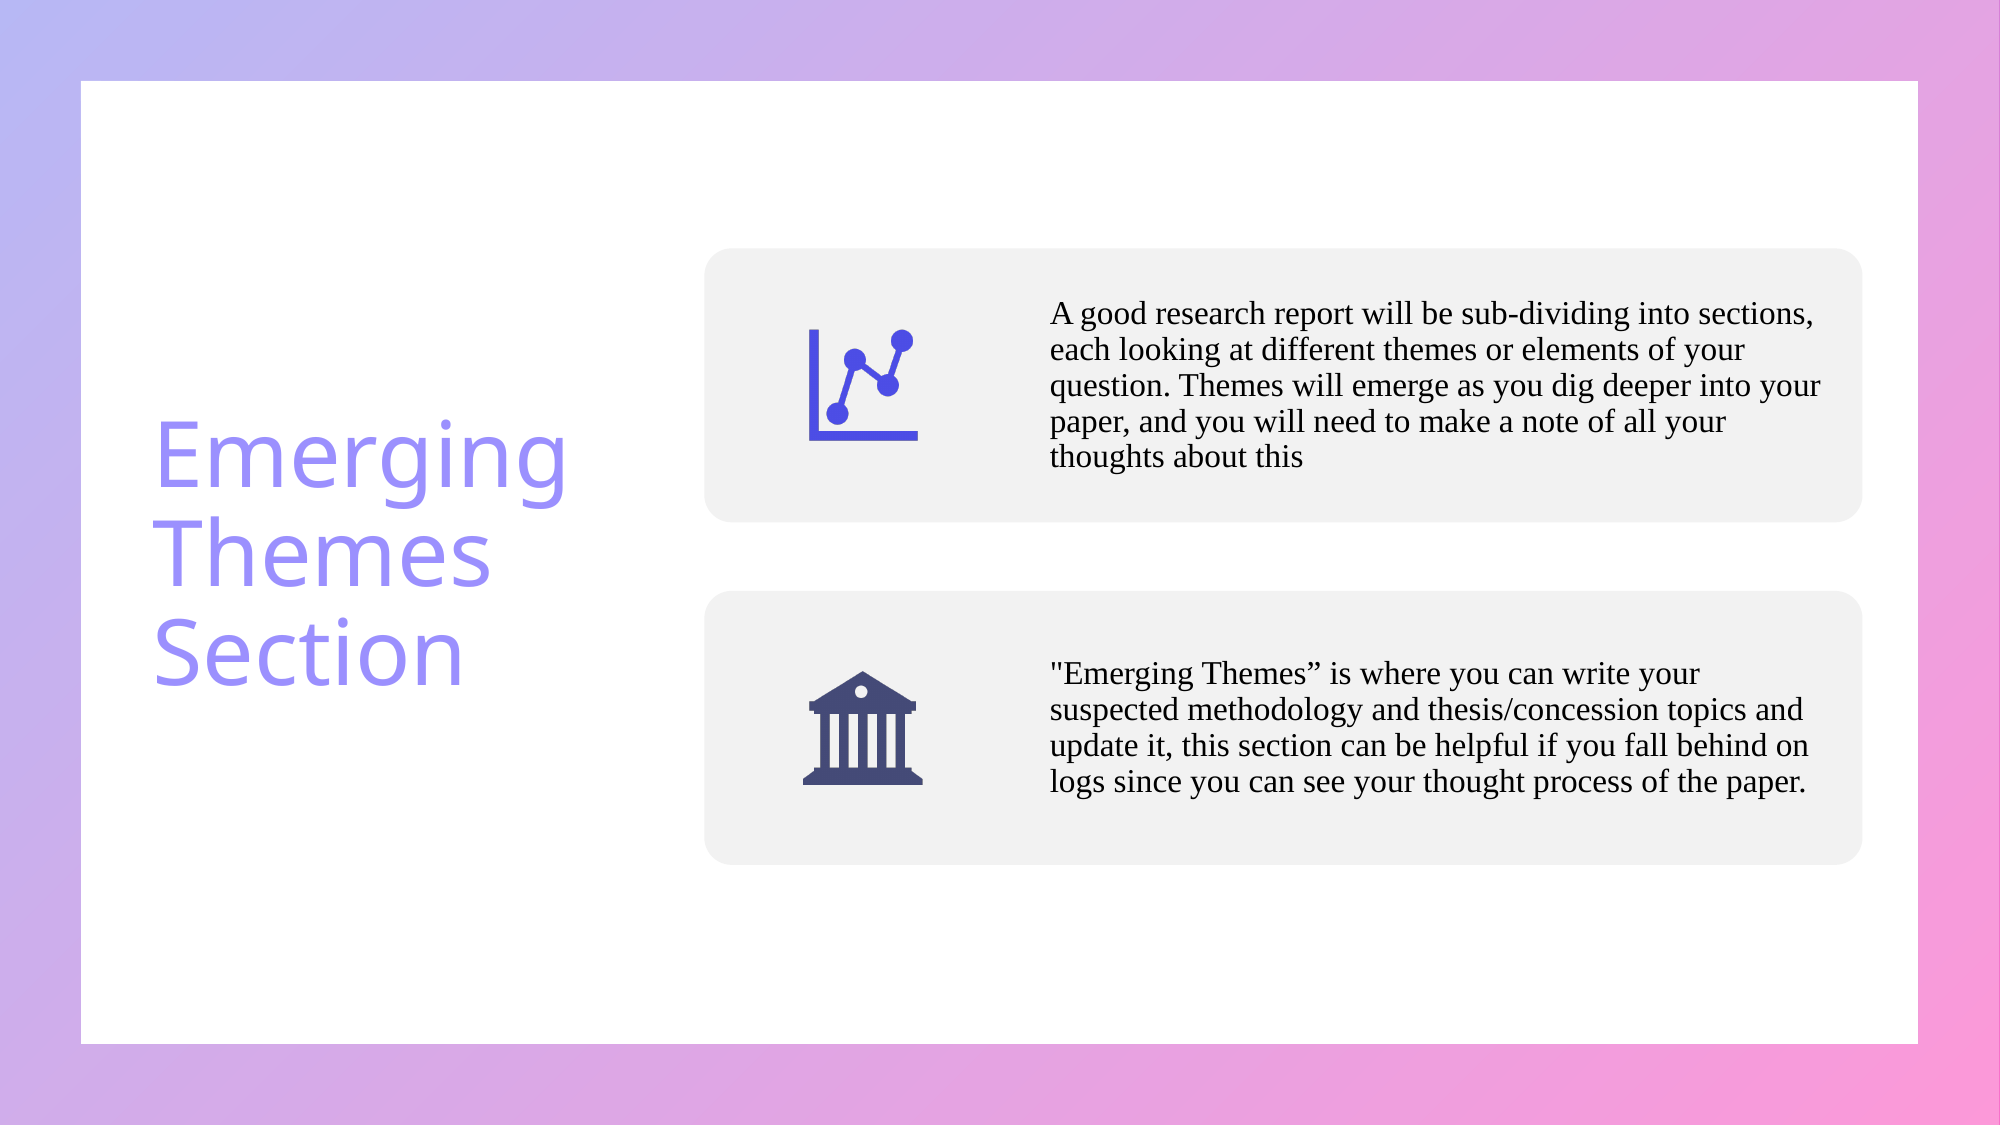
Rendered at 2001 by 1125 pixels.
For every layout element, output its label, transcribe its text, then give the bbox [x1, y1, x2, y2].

text_box [0, 0, 2000, 1125]
text_box [82, 82, 1918, 1043]
title Emerging Themes Section [137, 99, 663, 1014]
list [704, 99, 1863, 1014]
